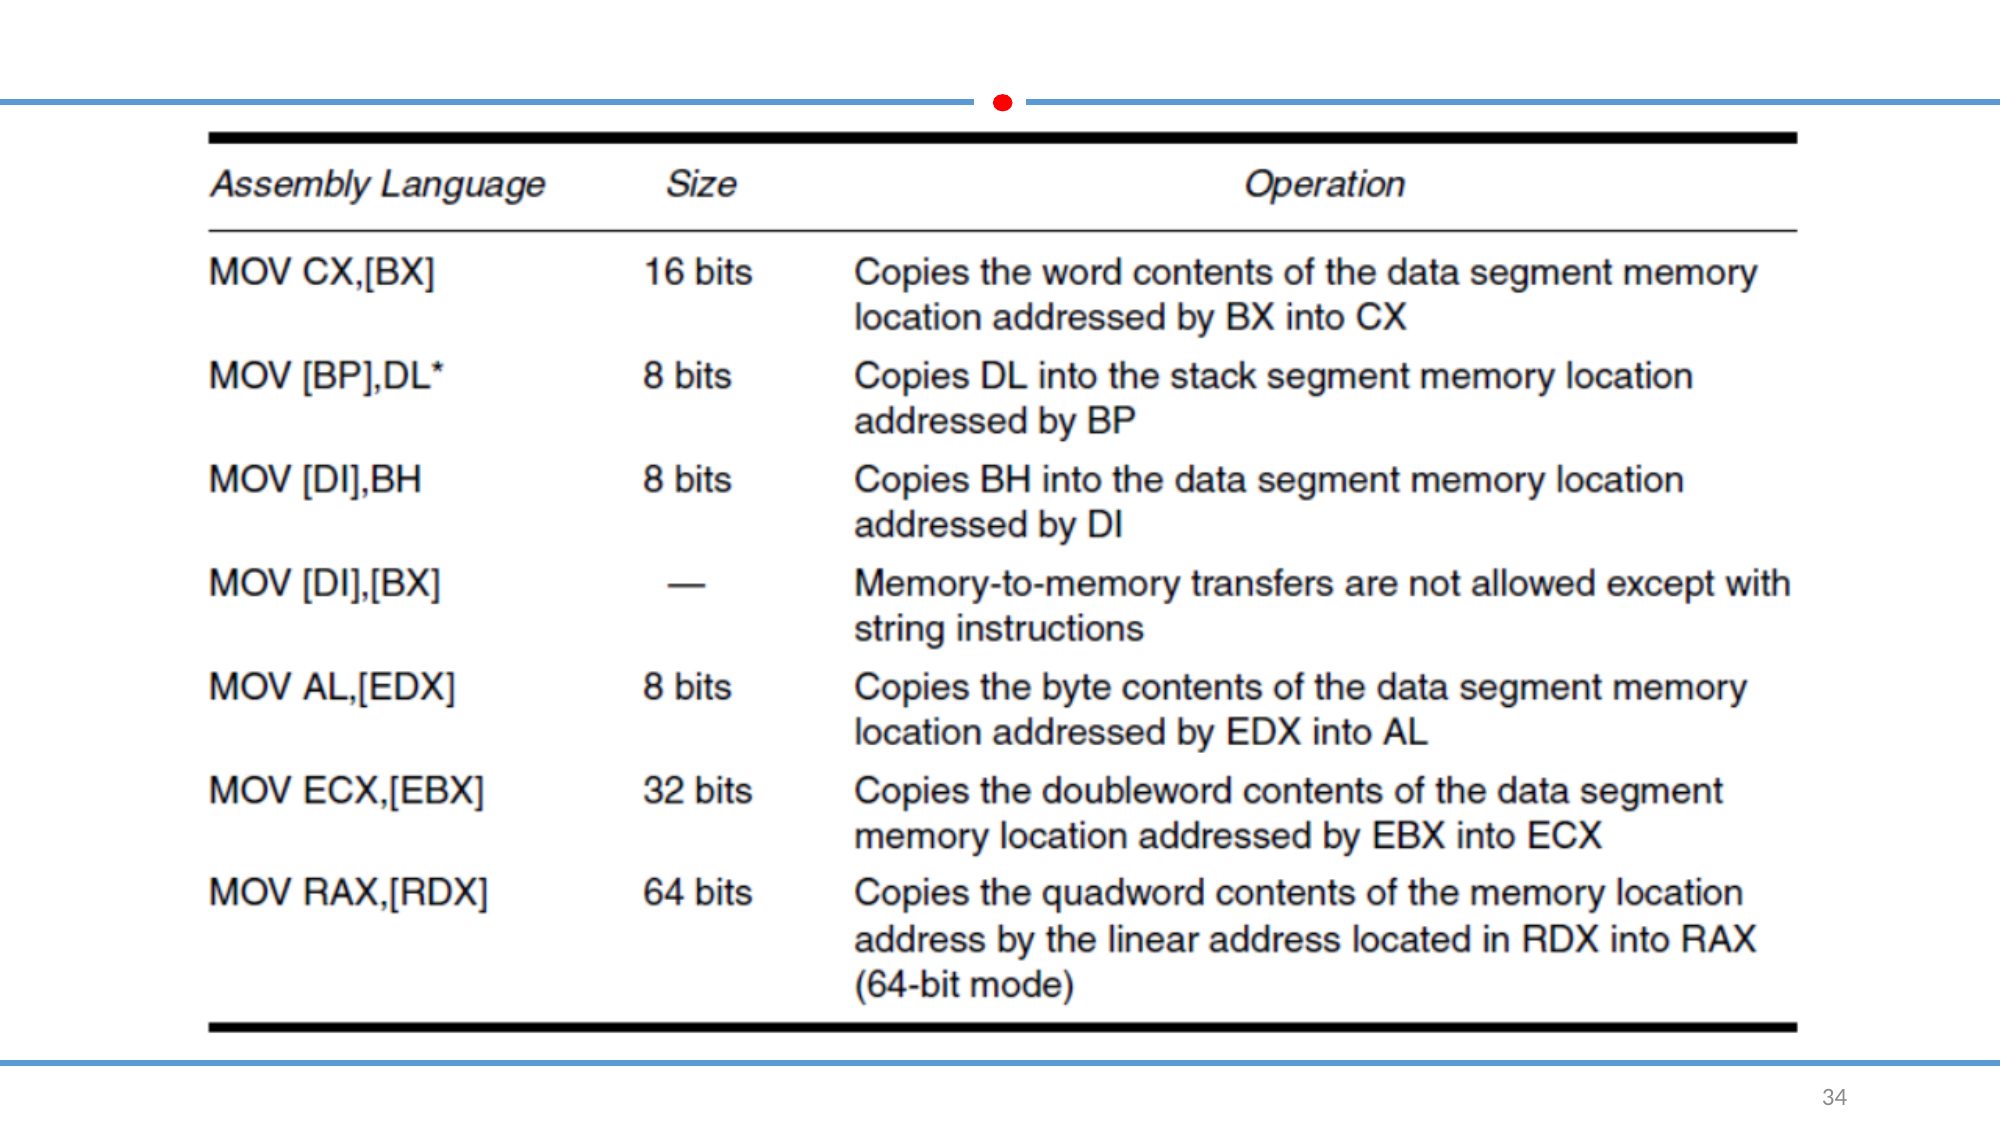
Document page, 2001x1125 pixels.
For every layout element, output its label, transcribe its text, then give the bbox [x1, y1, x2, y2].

slide_number 34 [1412, 1065, 1863, 1125]
picture [191, 116, 1809, 1044]
